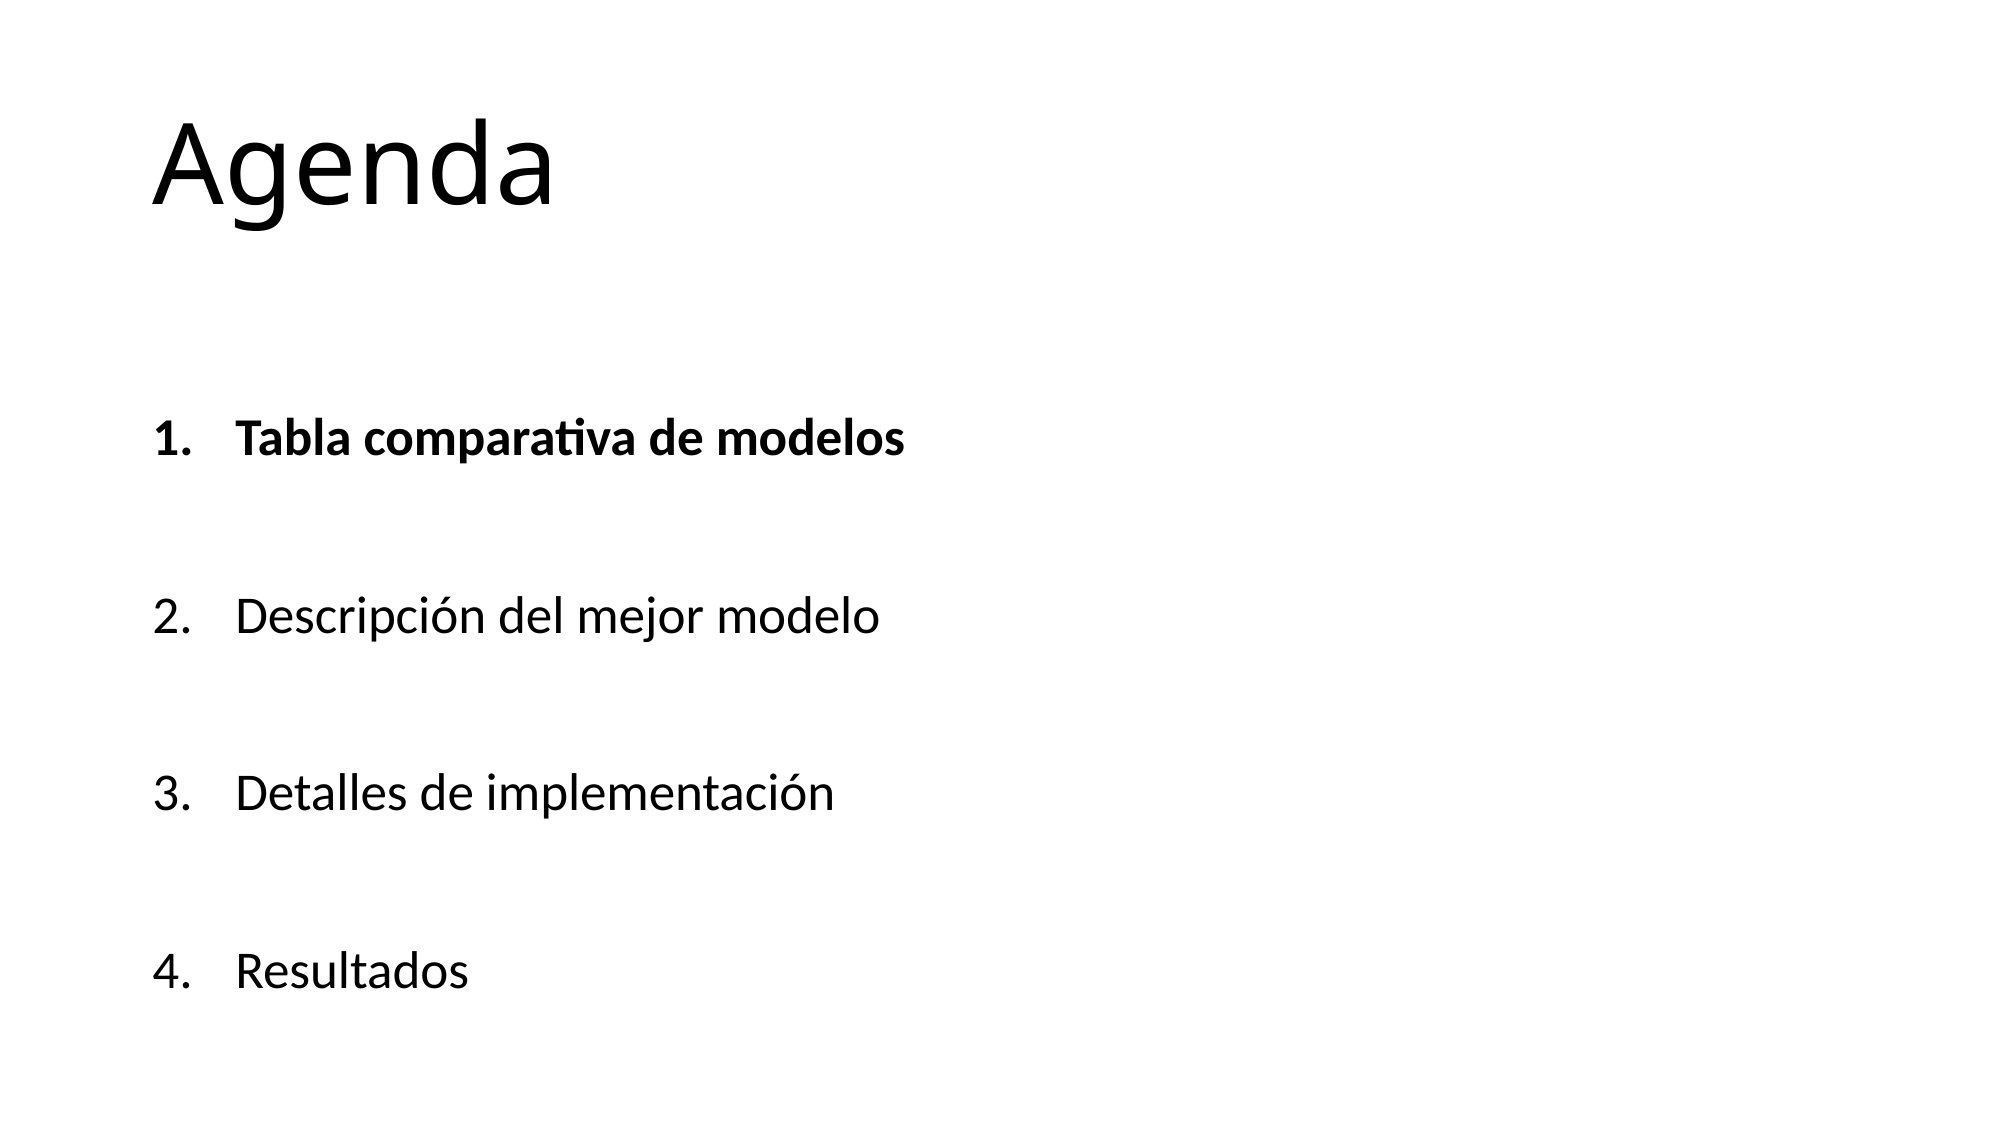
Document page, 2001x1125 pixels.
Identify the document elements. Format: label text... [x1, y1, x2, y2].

title Agenda [137, 59, 1863, 278]
list Tabla comparativa de modelos Descripción del mejor modelo Detalles de implementación Resultados [137, 299, 1863, 1014]
